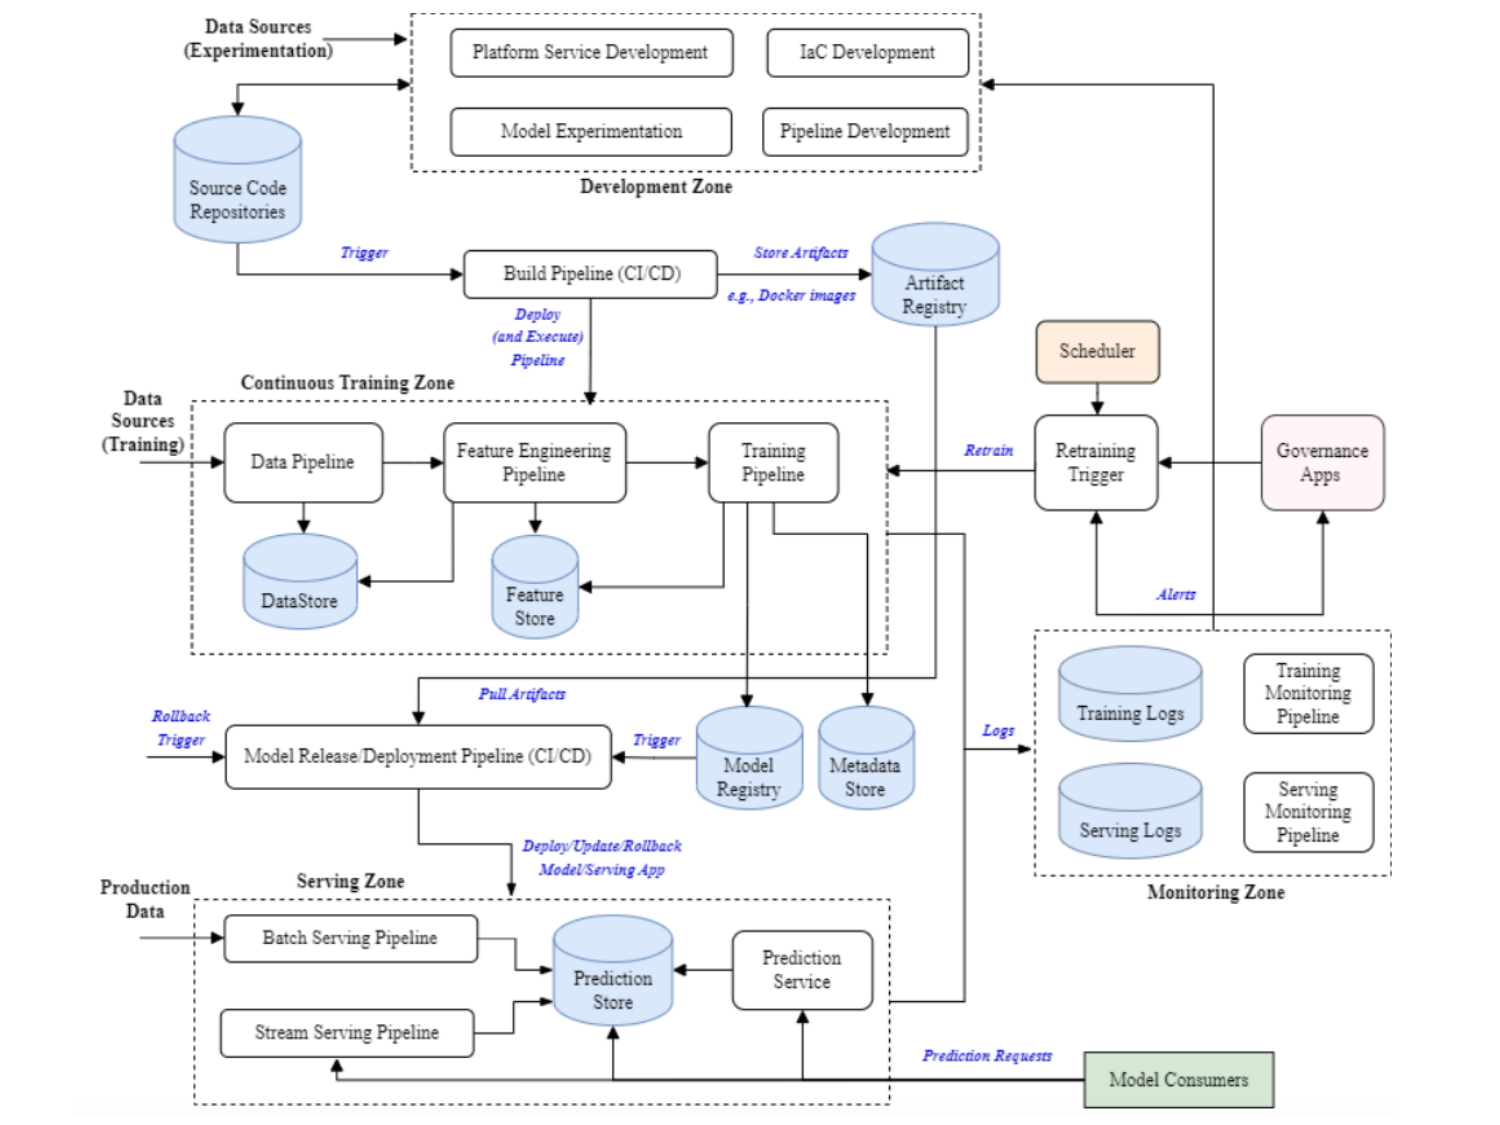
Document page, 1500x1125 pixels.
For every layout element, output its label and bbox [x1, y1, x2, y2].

list [72, 0, 1397, 1115]
